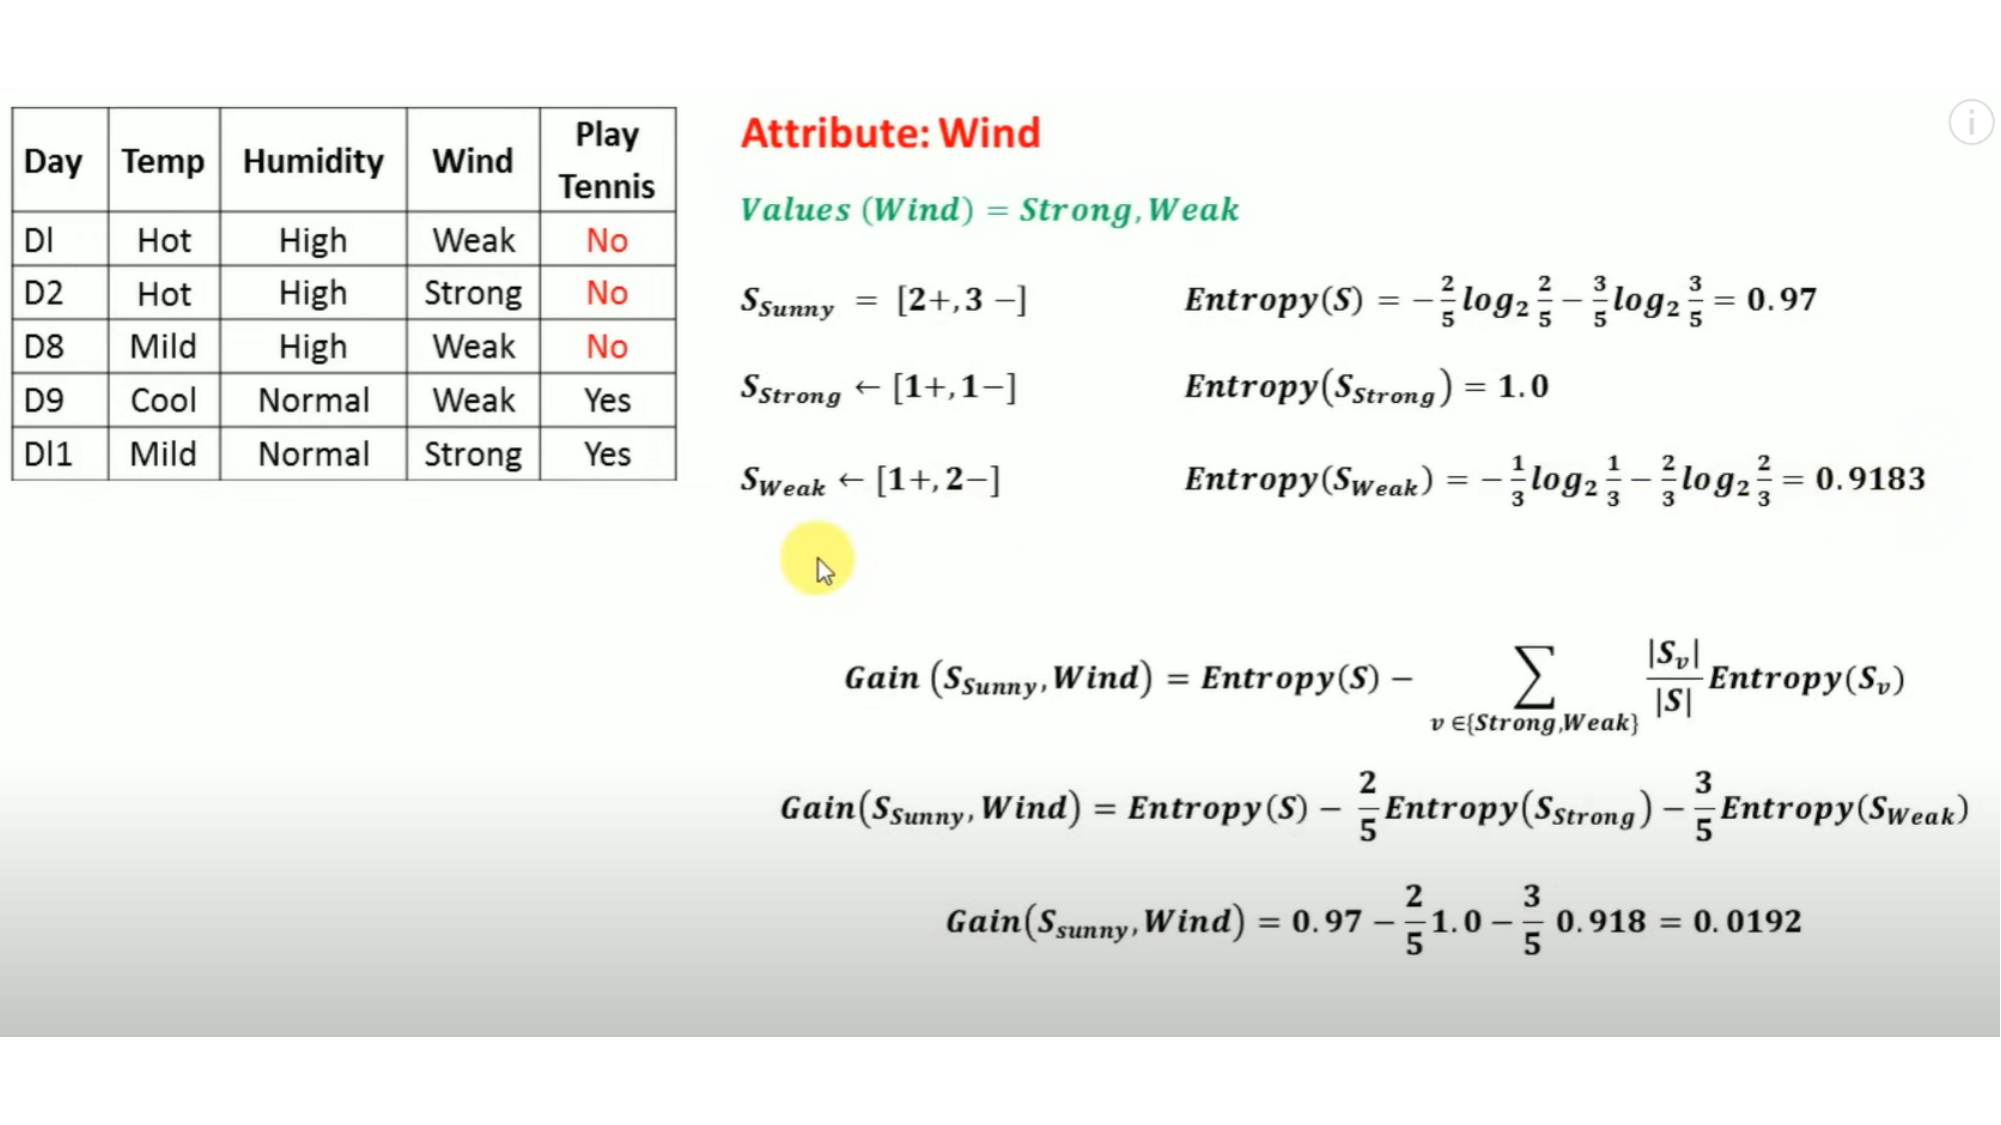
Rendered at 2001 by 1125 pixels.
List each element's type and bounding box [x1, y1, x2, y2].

picture [0, 88, 2000, 1037]
